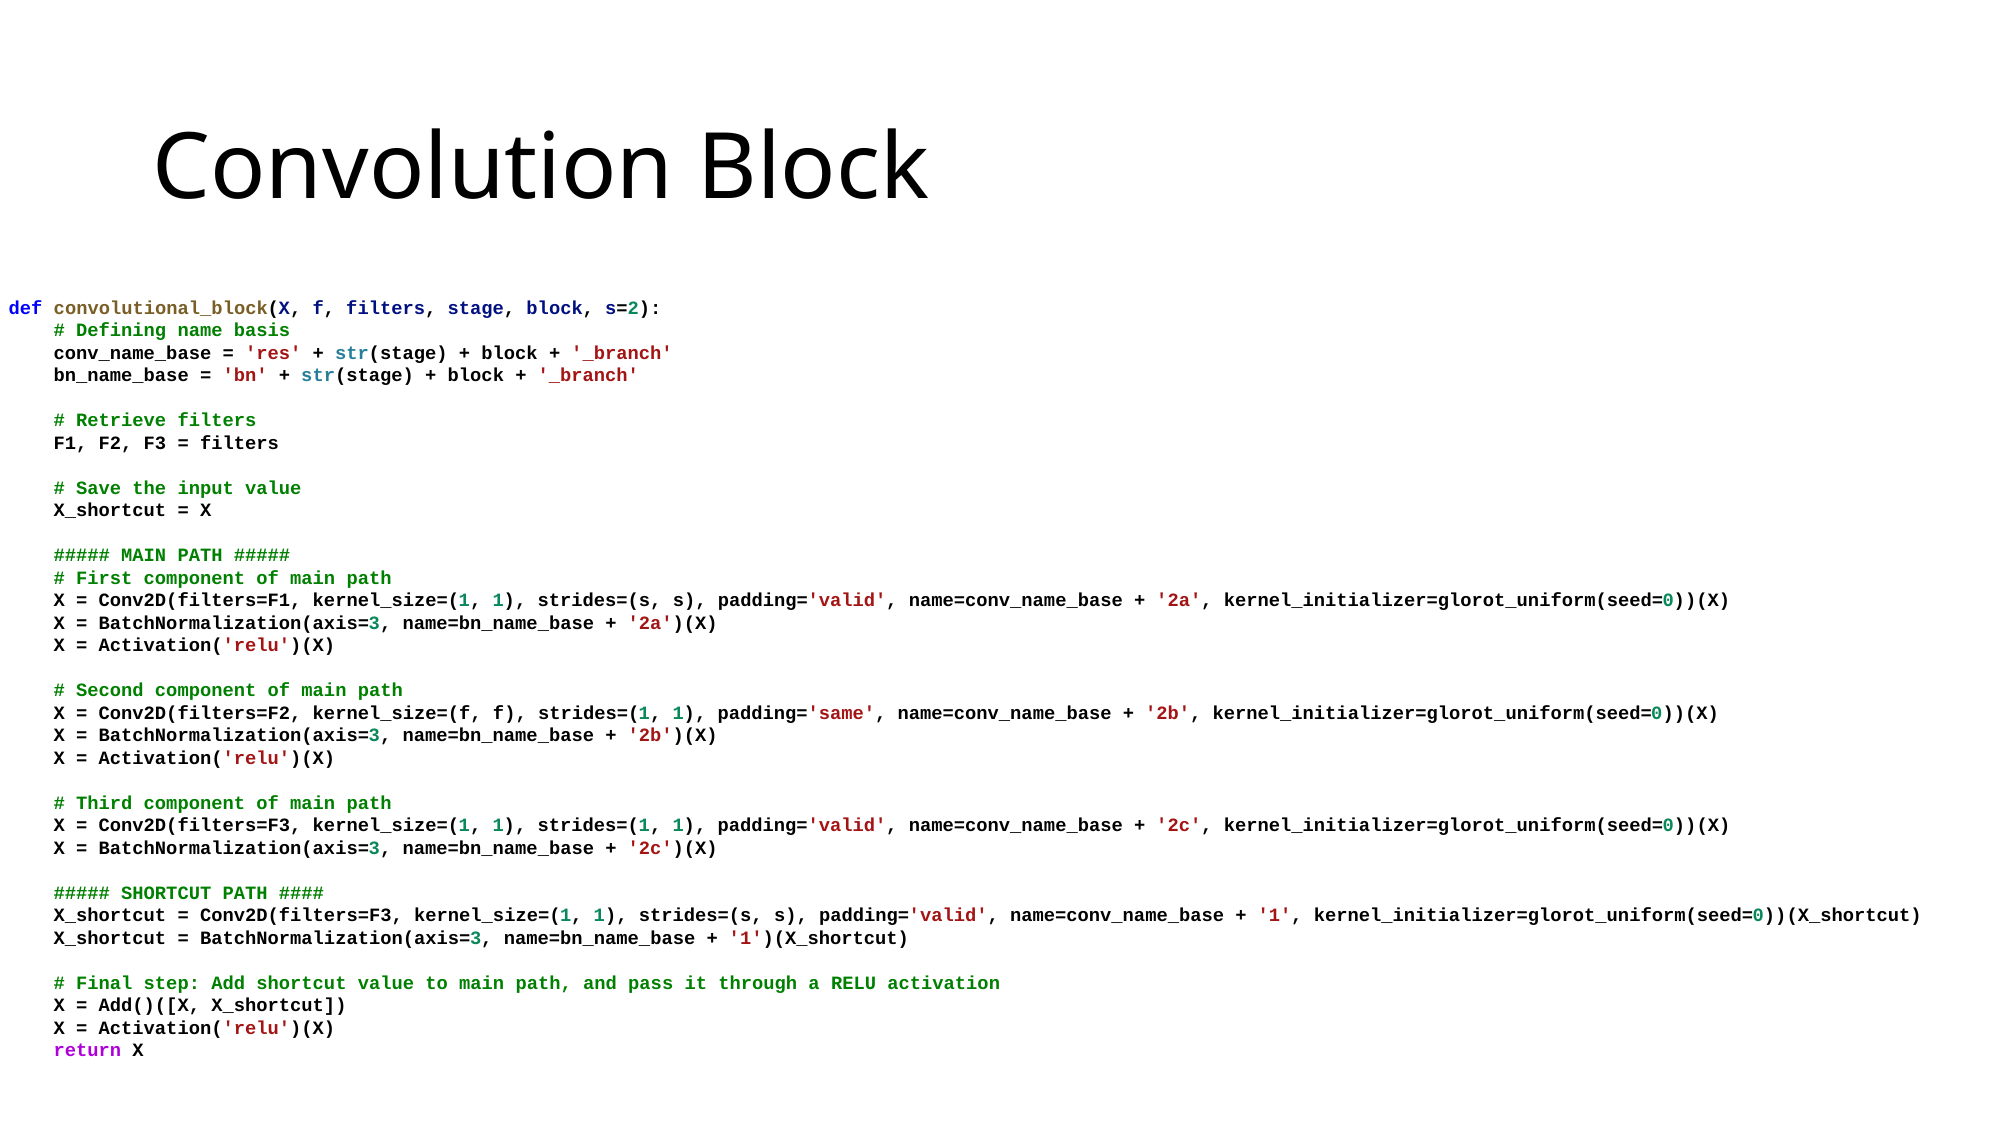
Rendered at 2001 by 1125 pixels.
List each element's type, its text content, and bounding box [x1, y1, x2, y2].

title Convolution Block [137, 59, 1863, 278]
text_box def convolutional_block(X, f, filters, stage, block, s=2): # Defining name basis conv_name_base = 'res' + str(stage) + block + '_branch' bn_name_base = 'bn' + str(stage) + block + '_branch' # Retrieve filters F1, F2, F3 = filters # Save the input value X_shortcut = X ##### MAIN PATH ##### # First component of main path X = Conv2D(filters=F1, kernel_size=(1, 1), strides=(s, s), padding='valid', name=conv_name_base + '2a', kernel_initializer=glorot_uniform(seed=0))(X) X = BatchNormalization(axis=3, name=bn_name_base + '2a')(X) X = Activation('relu')(X) # Second component of main path X = Conv2D(filters=F2, kernel_size=(f, f), strides=(1, 1), padding='same', name=conv_name_base + '2b', kernel_initializer=glorot_uniform(seed=0))(X) X = BatchNormalization(axis=3, name=bn_name_base + '2b')(X) X = Activation('relu')(X) # Third component of main path X = Conv2D(filters=F3, kernel_size=(1, 1), strides=(1, 1), padding='valid', name=conv_name_base + '2c', kernel_initializer=glorot_uniform(seed=0))(X) X = BatchNormalization(axis=3, name=bn_name_base + '2c')(X) ##### SHORTCUT PATH #### X_shortcut = Conv2D(filters=F3, kernel_size=(1, 1), strides=(s, s), padding='valid', name=conv_name_base + '1', kernel_initializer=glorot_uniform(seed=0))(X_shortcut) X_shortcut = BatchNormalization(axis=3, name=bn_name_base + '1')(X_shortcut) # Final step: Add shortcut value to main path, and pass it through a RELU activation X = Add()([X, X_shortcut]) X = Activation('relu')(X) return X [0, 288, 1942, 1068]
